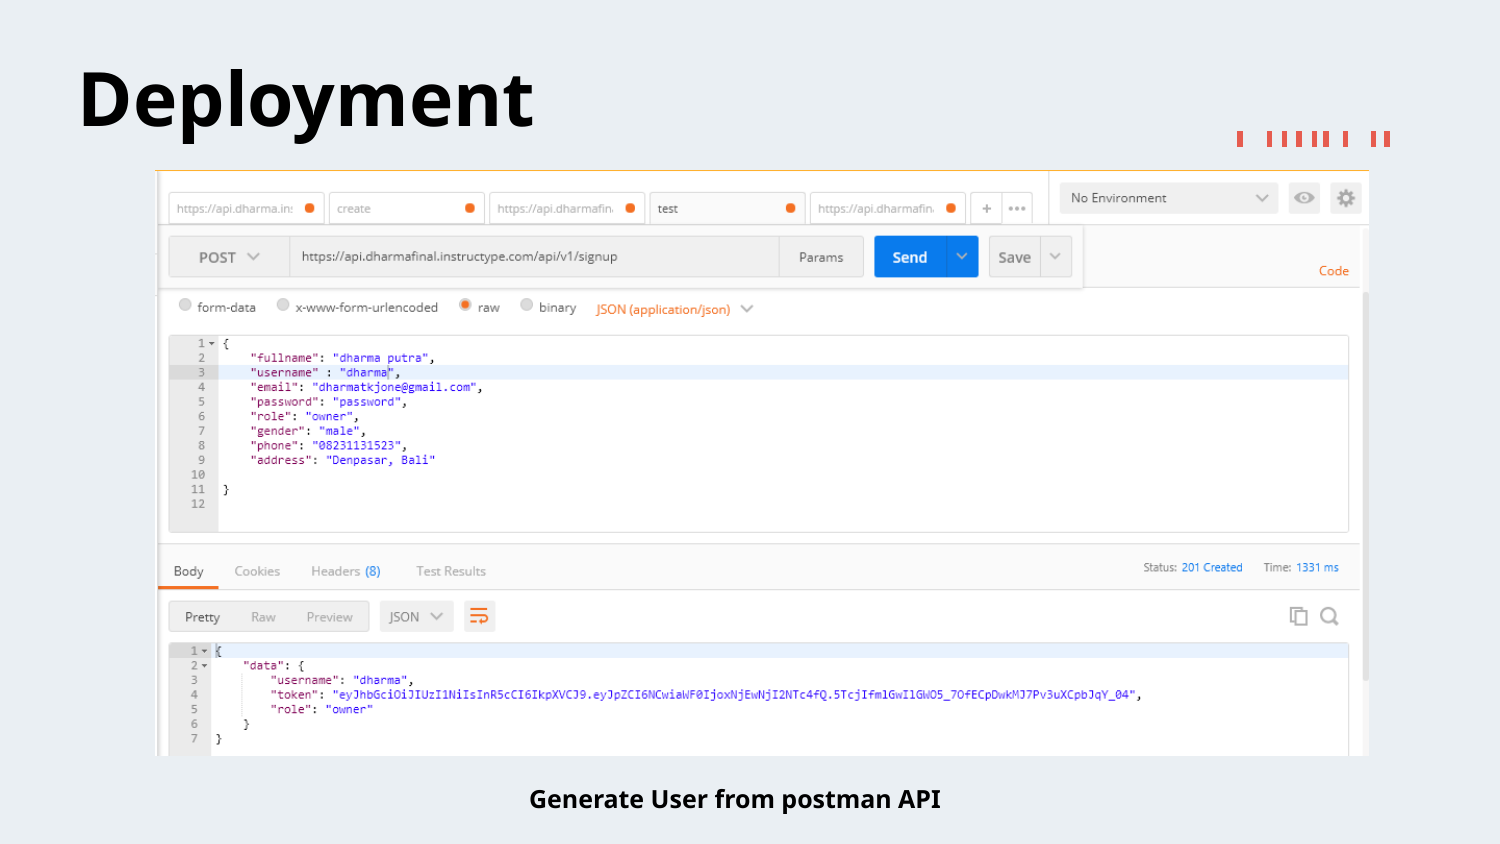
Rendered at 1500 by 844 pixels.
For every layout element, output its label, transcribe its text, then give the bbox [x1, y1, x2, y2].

picture [155, 170, 1369, 756]
title Deployment [62, 36, 1336, 137]
text_box Generate User from postman API [434, 763, 1014, 829]
